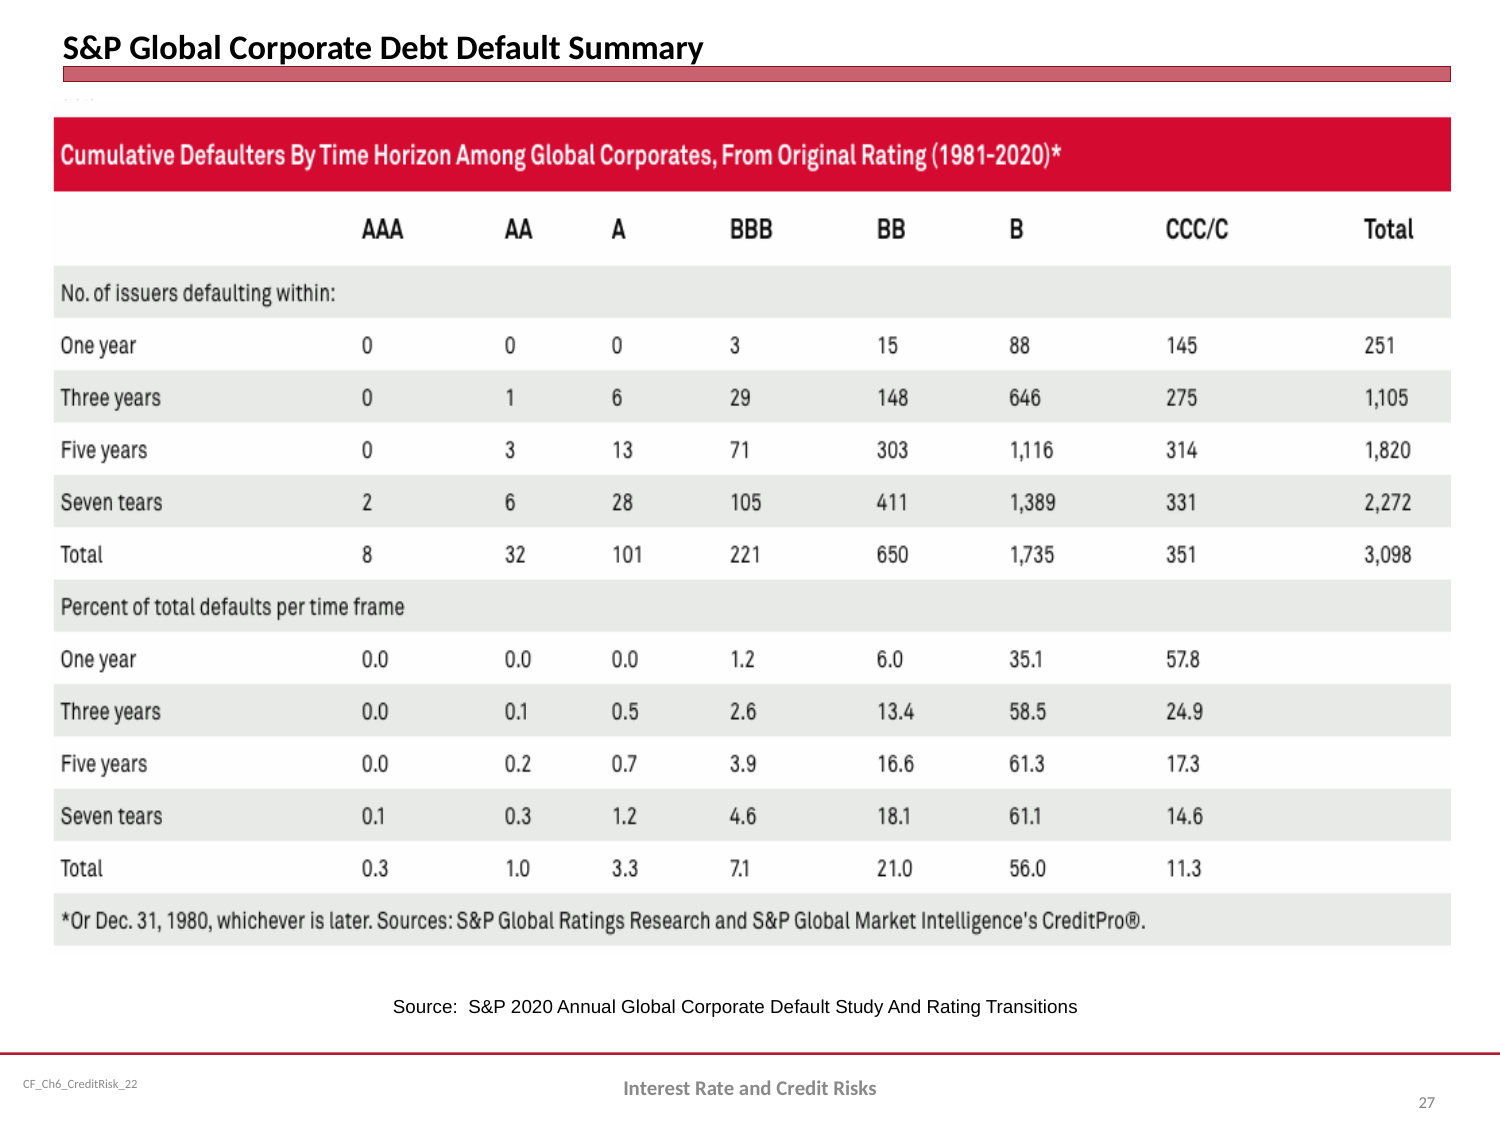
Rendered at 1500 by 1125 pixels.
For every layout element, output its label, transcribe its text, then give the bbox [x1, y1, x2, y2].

picture [49, 99, 1451, 957]
footer Interest Rate and Credit Risks [512, 1056, 988, 1117]
text_box Source: S&P 2020 Annual Global Corporate Default Study And Rating Transitions [378, 987, 1098, 1025]
slide_number 27 [1375, 1061, 1451, 1122]
title S&P Global Corporate Debt Default Summary [62, 6, 1451, 67]
